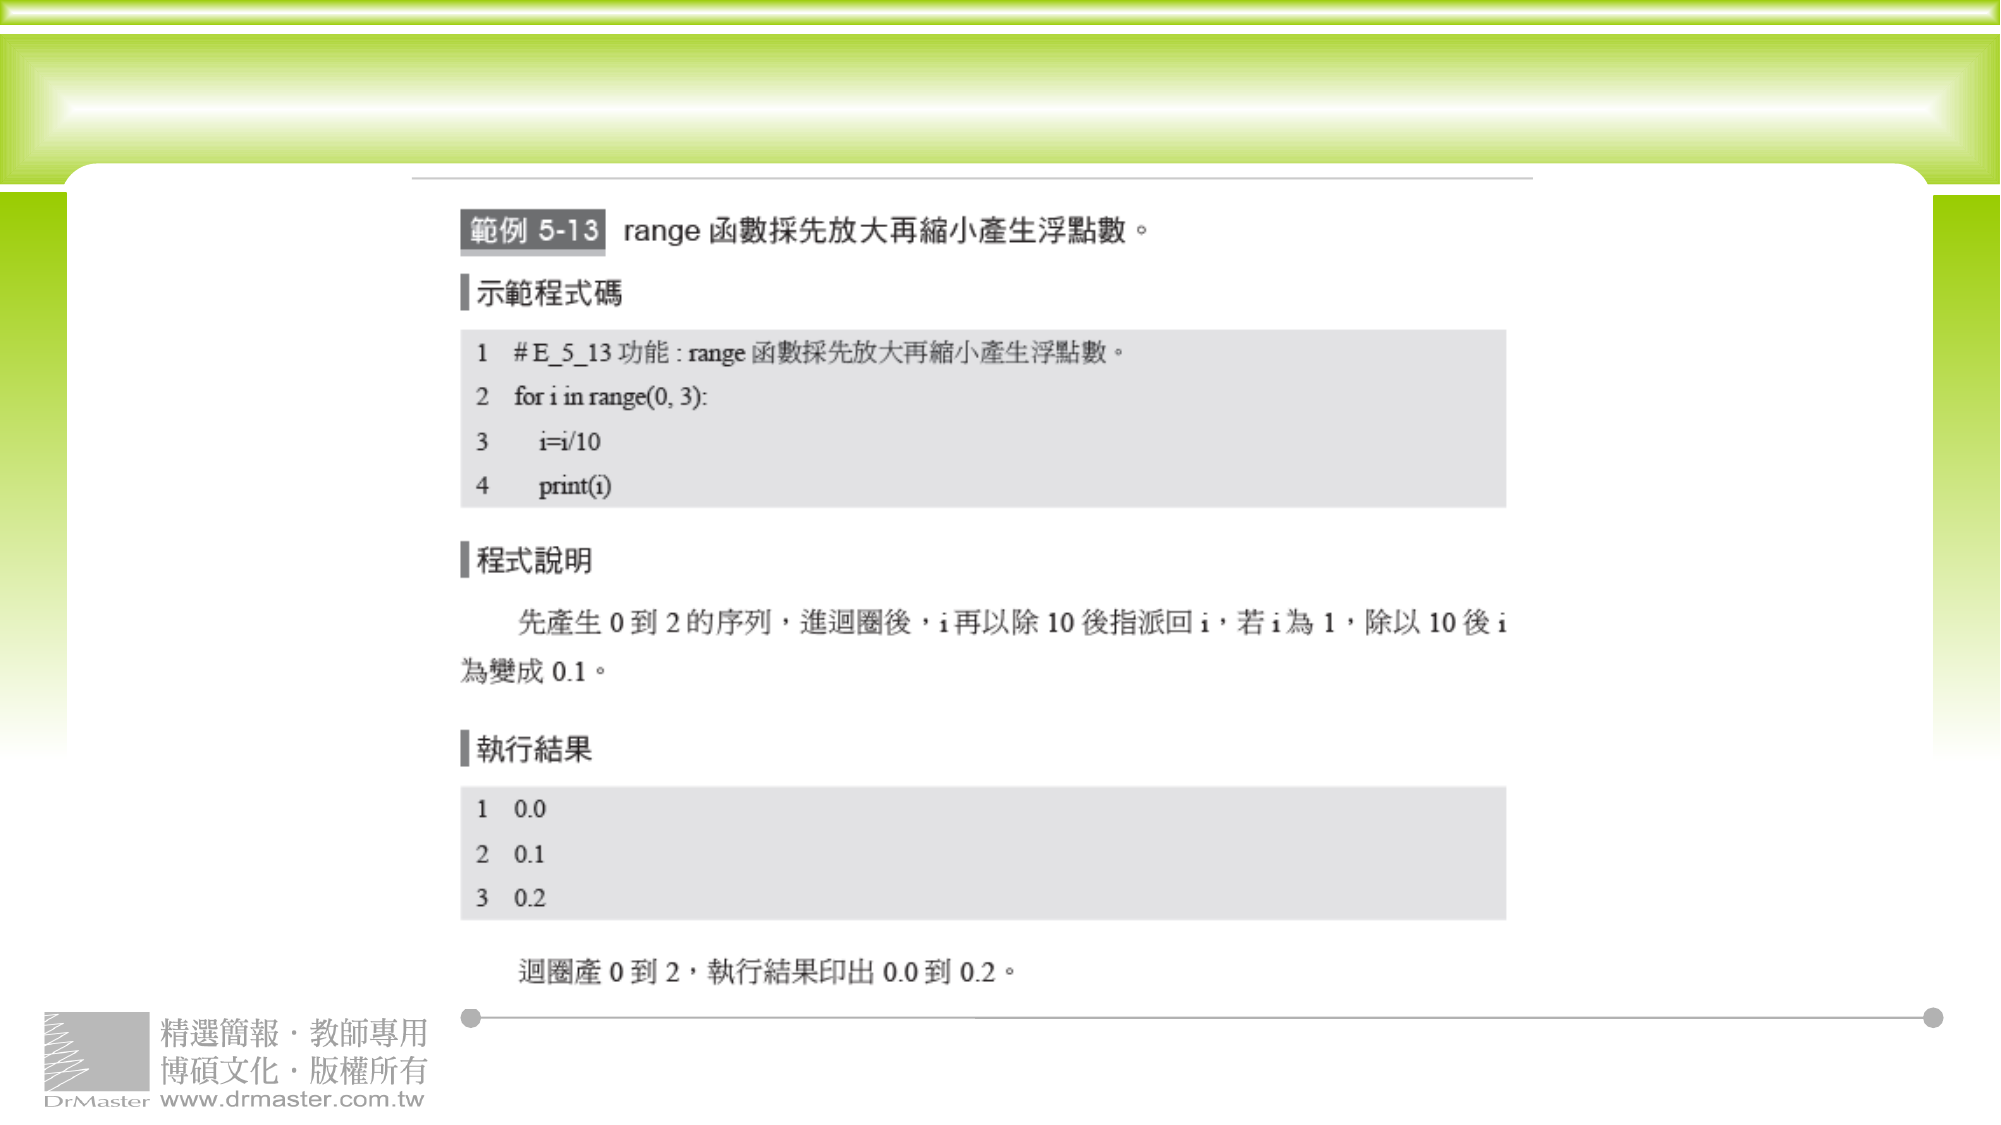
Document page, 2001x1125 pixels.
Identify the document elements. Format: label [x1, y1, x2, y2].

list [411, 177, 1533, 1010]
picture [44, 1012, 429, 1110]
